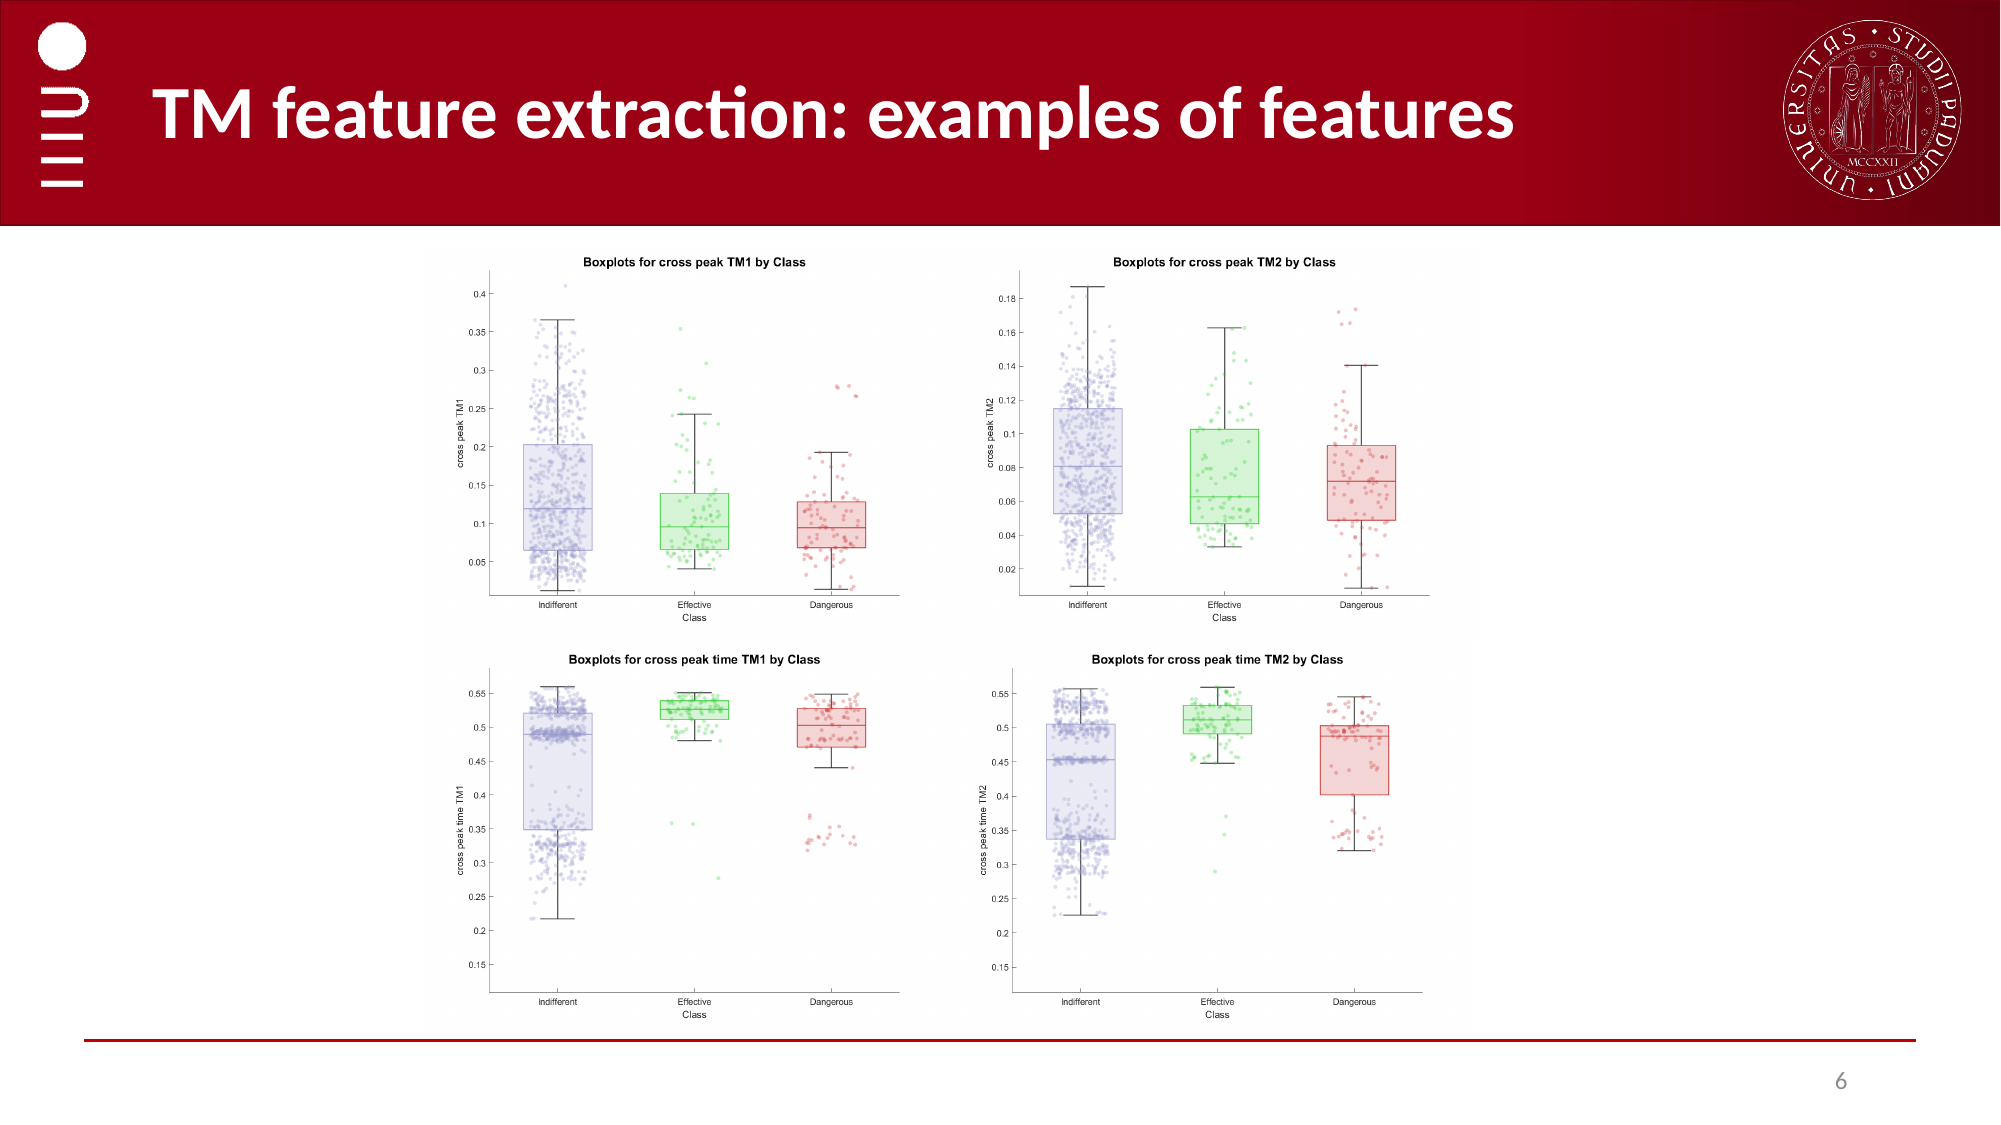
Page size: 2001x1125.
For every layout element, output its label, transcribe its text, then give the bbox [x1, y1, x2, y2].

slide_number 6 [1412, 1049, 1863, 1110]
picture [1783, 20, 1963, 200]
title TM feature extraction: examples of features [137, 34, 1763, 194]
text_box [420, 241, 1480, 1036]
